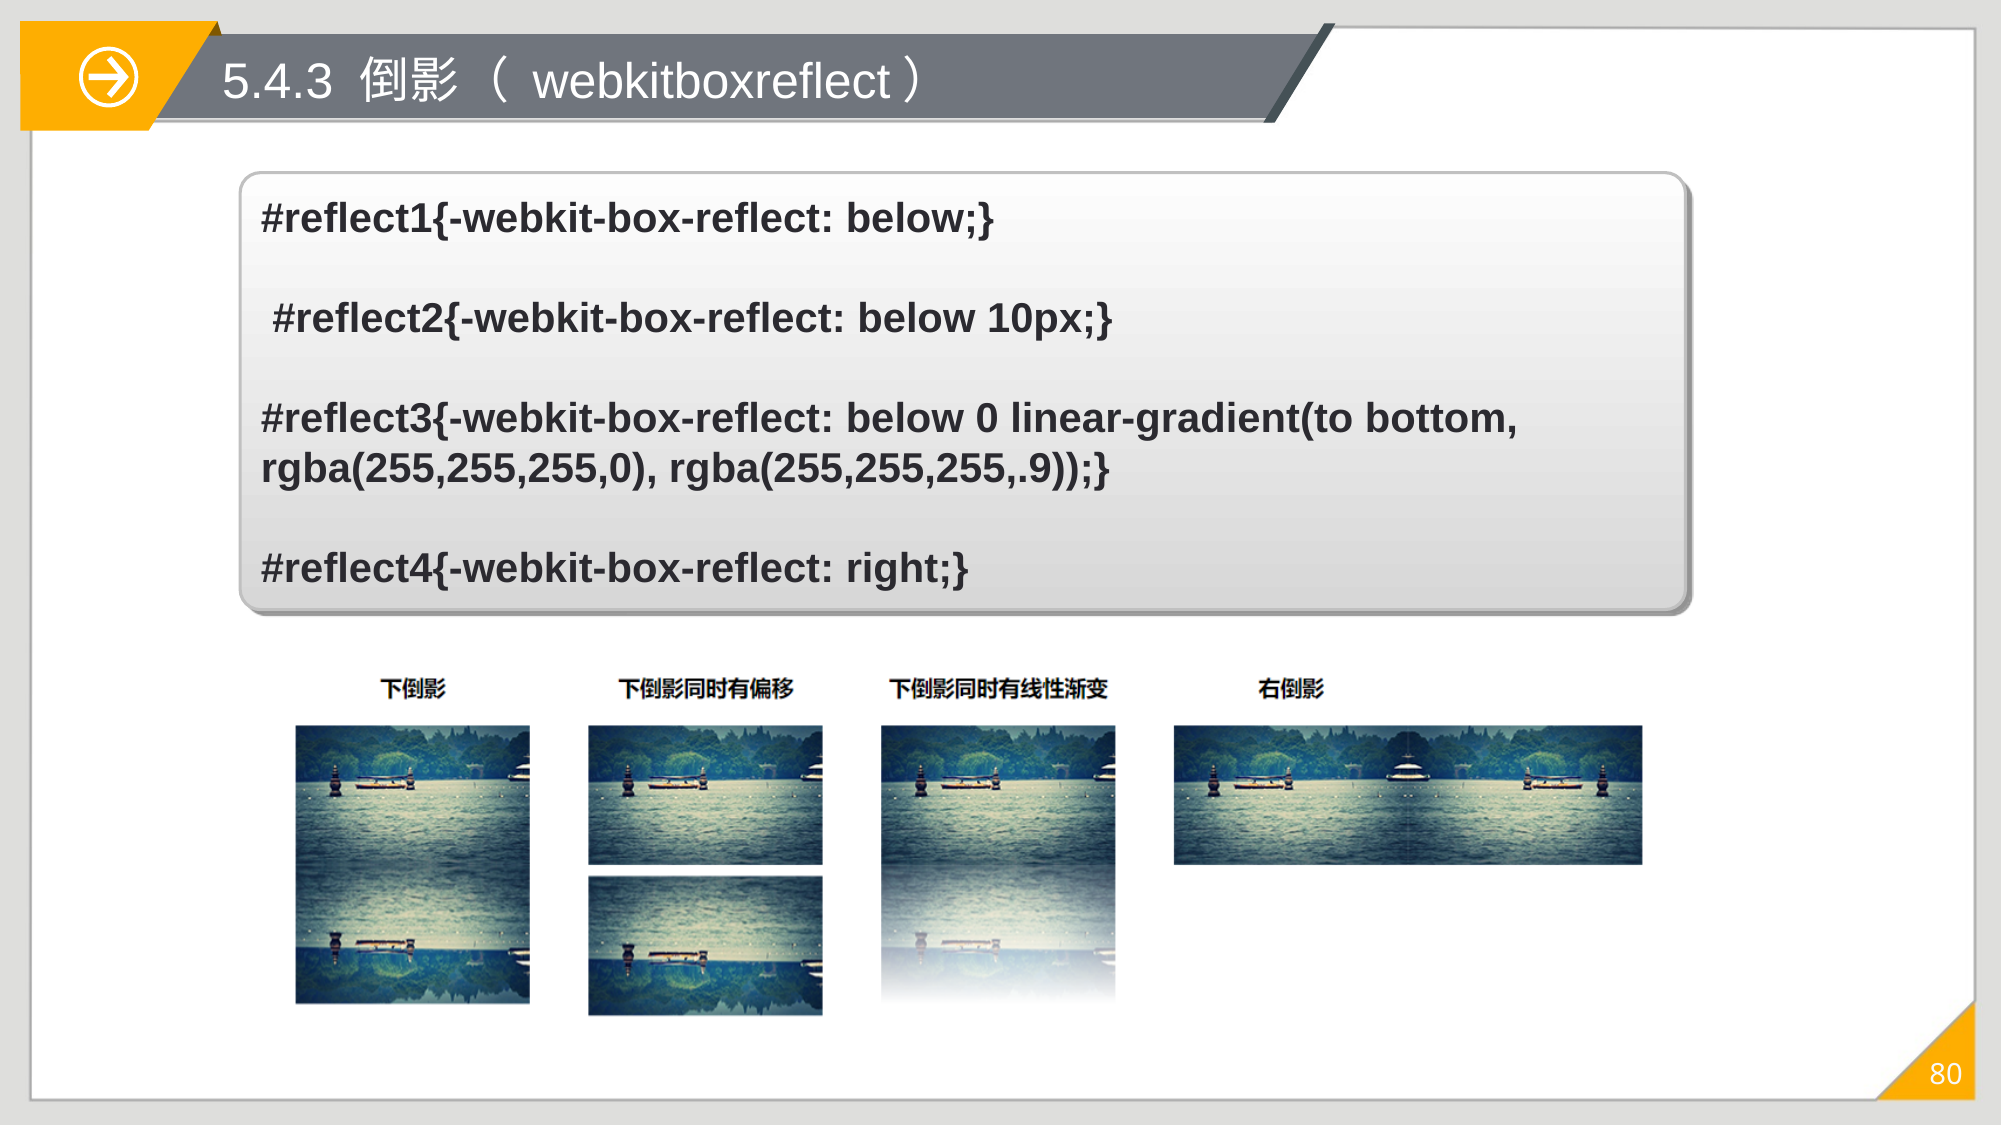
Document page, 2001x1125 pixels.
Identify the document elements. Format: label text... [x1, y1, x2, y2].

picture [0, 0, 2001, 1125]
title 5.4.3 倒影（ ­webkit­box­reflect） [206, 26, 1792, 131]
text_box #reflect1{-webkit-box-reflect: below;} #reflect2{-webkit-box-reflect: below 10px;} #reflect3{-webkit-box-reflect: below 0 linear-gradient(to bottom, rgba(255,255,255,0), rgba(255,255,255,.9));} #reflect4{-webkit-box-reflect: right;} [240, 172, 1686, 610]
